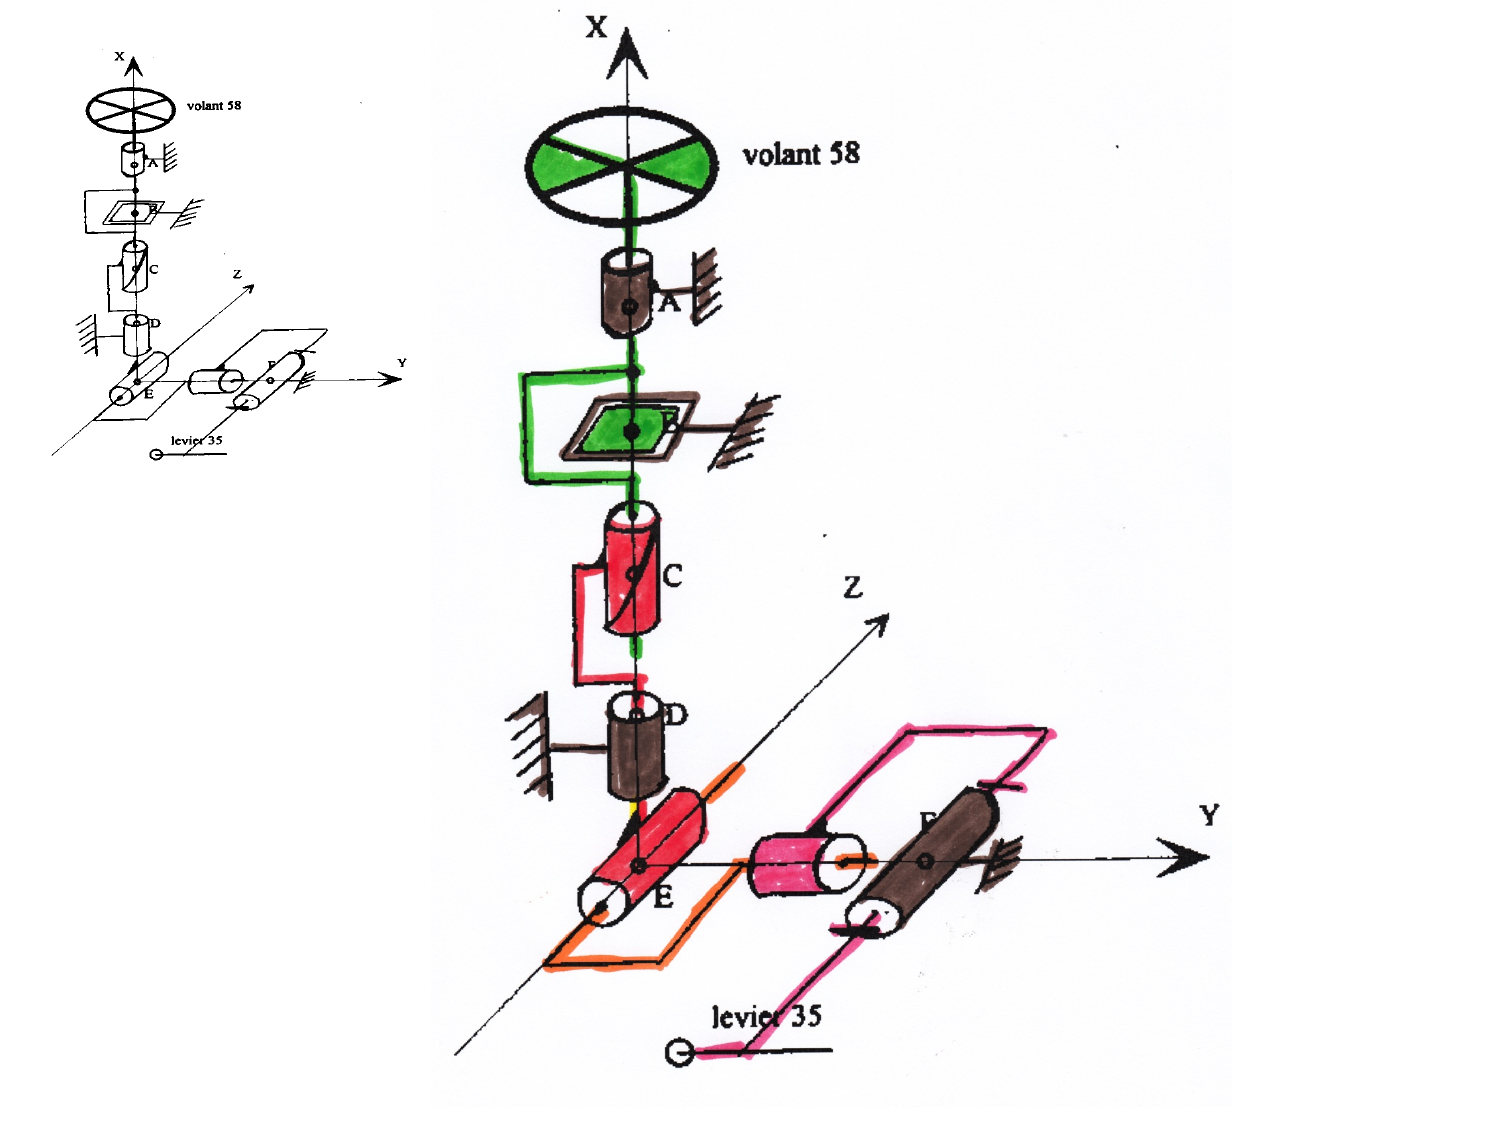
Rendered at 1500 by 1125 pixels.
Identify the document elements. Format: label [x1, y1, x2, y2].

picture [430, 0, 1233, 1107]
picture [41, 42, 408, 469]
